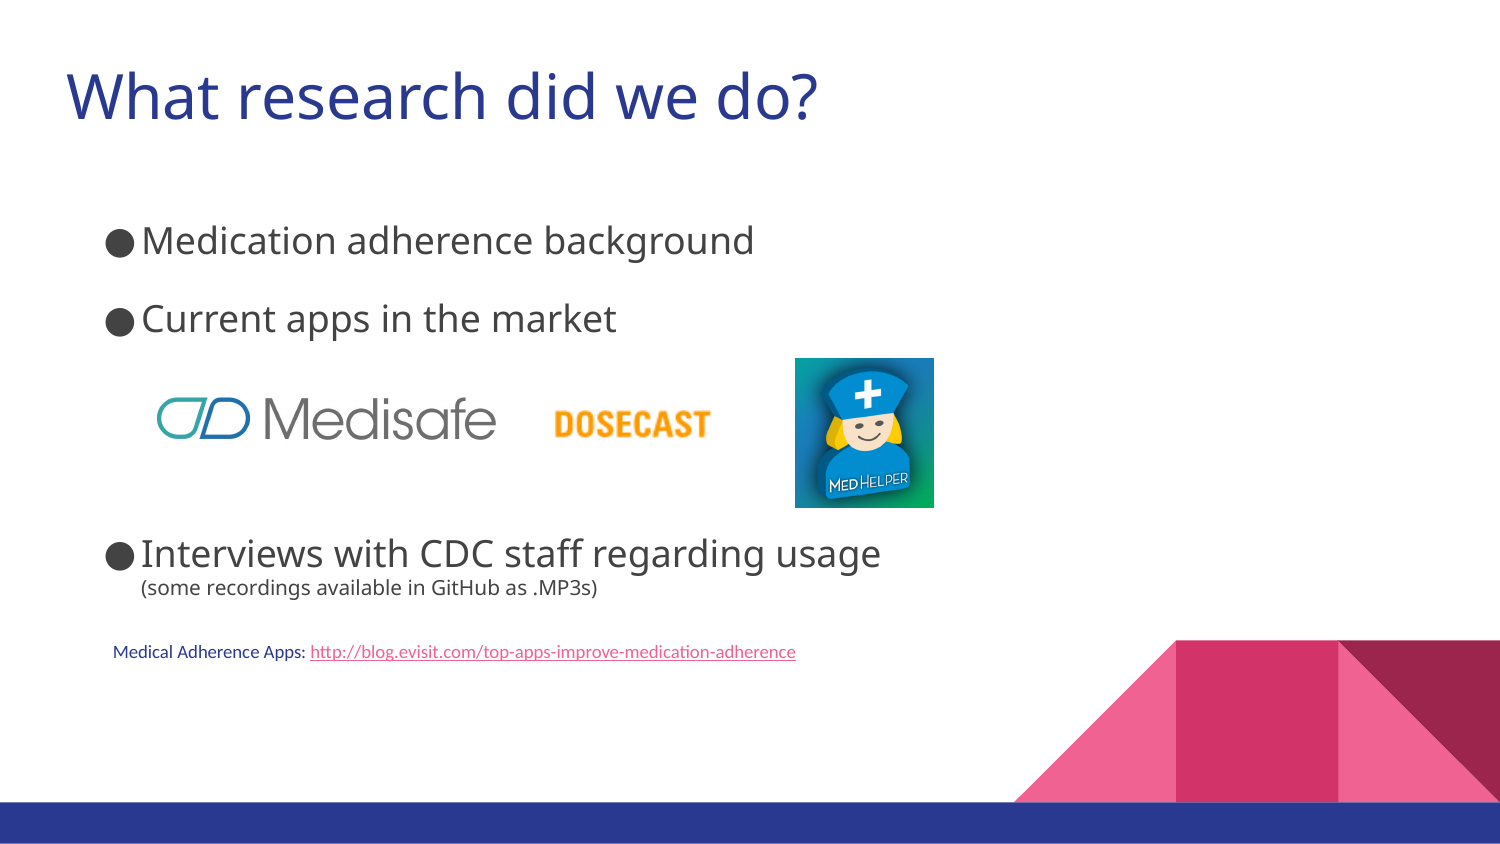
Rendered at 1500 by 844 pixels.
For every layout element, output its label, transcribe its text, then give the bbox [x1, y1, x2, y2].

list Medication adherence background Current apps in the market Interviews with CDC staff regarding usage (some recordings available in GitHub as .MP3s) Medical Adherence Apps: http://blog.evisit.com/top-apps-improve-medication-adherence [51, 201, 1449, 750]
title What research did we do? [51, 42, 1449, 142]
picture [794, 358, 934, 508]
picture [542, 398, 727, 456]
picture [141, 372, 511, 473]
